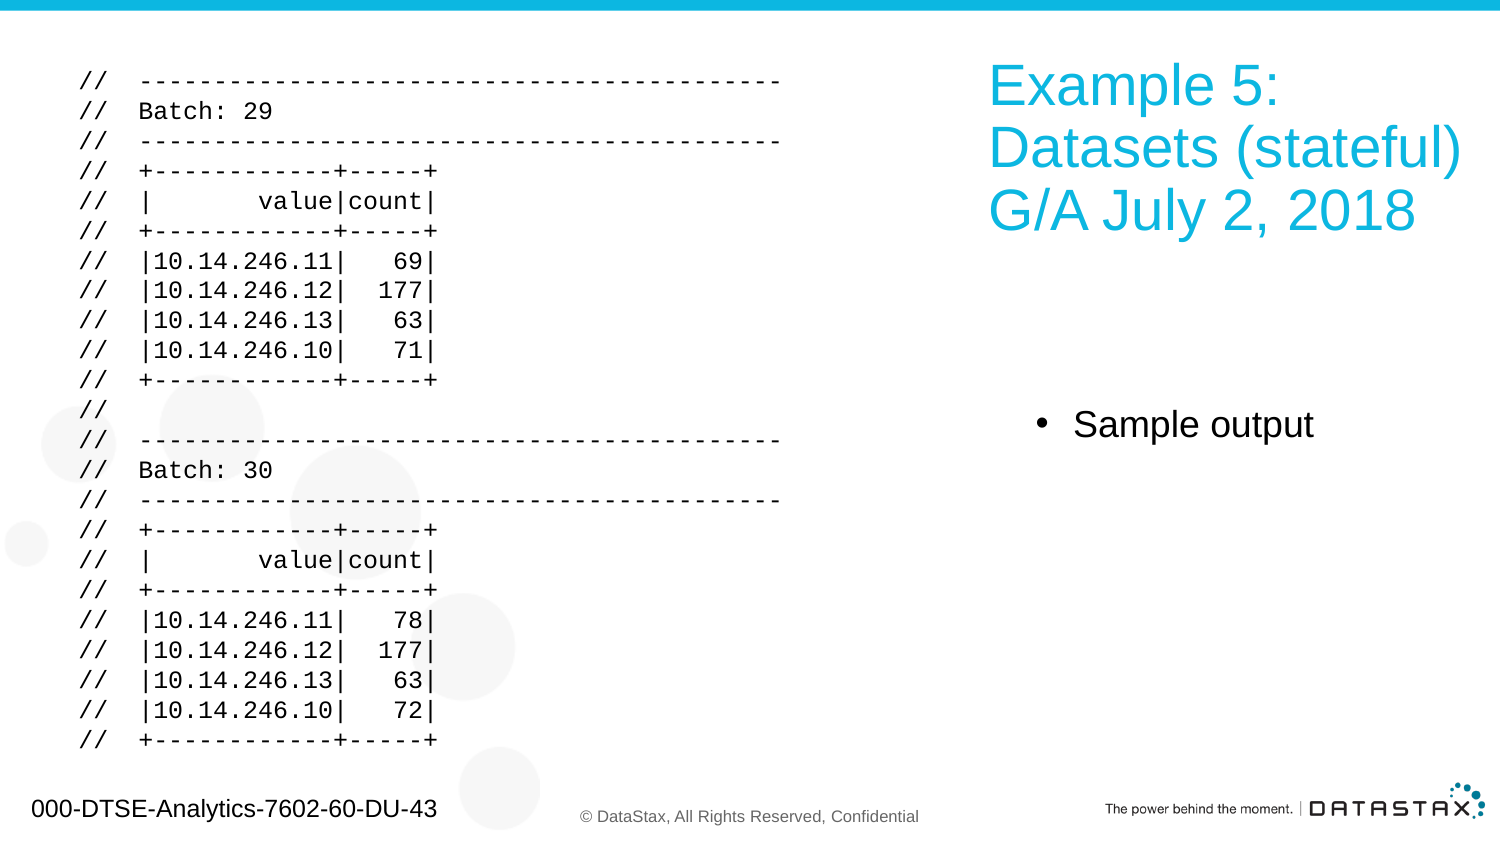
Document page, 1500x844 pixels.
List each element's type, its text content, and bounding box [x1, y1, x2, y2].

slide_number 000-DTSE-Analytics-7602-60-DU-43 [16, 785, 720, 831]
text_box Sample output [1020, 392, 1330, 453]
picture [1090, 767, 1500, 834]
text_box // ------------------------------------------- // Batch: 29 // ------------------------------------------- // +------------+-----+ // | value|count| // +------------+-----+ // |10.14.246.11| 69| // |10.14.246.12| 177| // |10.14.246.13| 63| // |10.14.246.10| 71| // +------------+-----+ // // ------------------------------------------- // Batch: 30 // ------------------------------------------- // +------------+-----+ // | value|count| // +------------+-----+ // |10.14.246.11| 78| // |10.14.246.12| 177| // |10.14.246.13| 63| // |10.14.246.10| 72| // +------------+-----+ [63, 57, 1483, 761]
title Example 5: Datasets (stateful) G/A July 2, 2018 [988, 168, 1483, 259]
